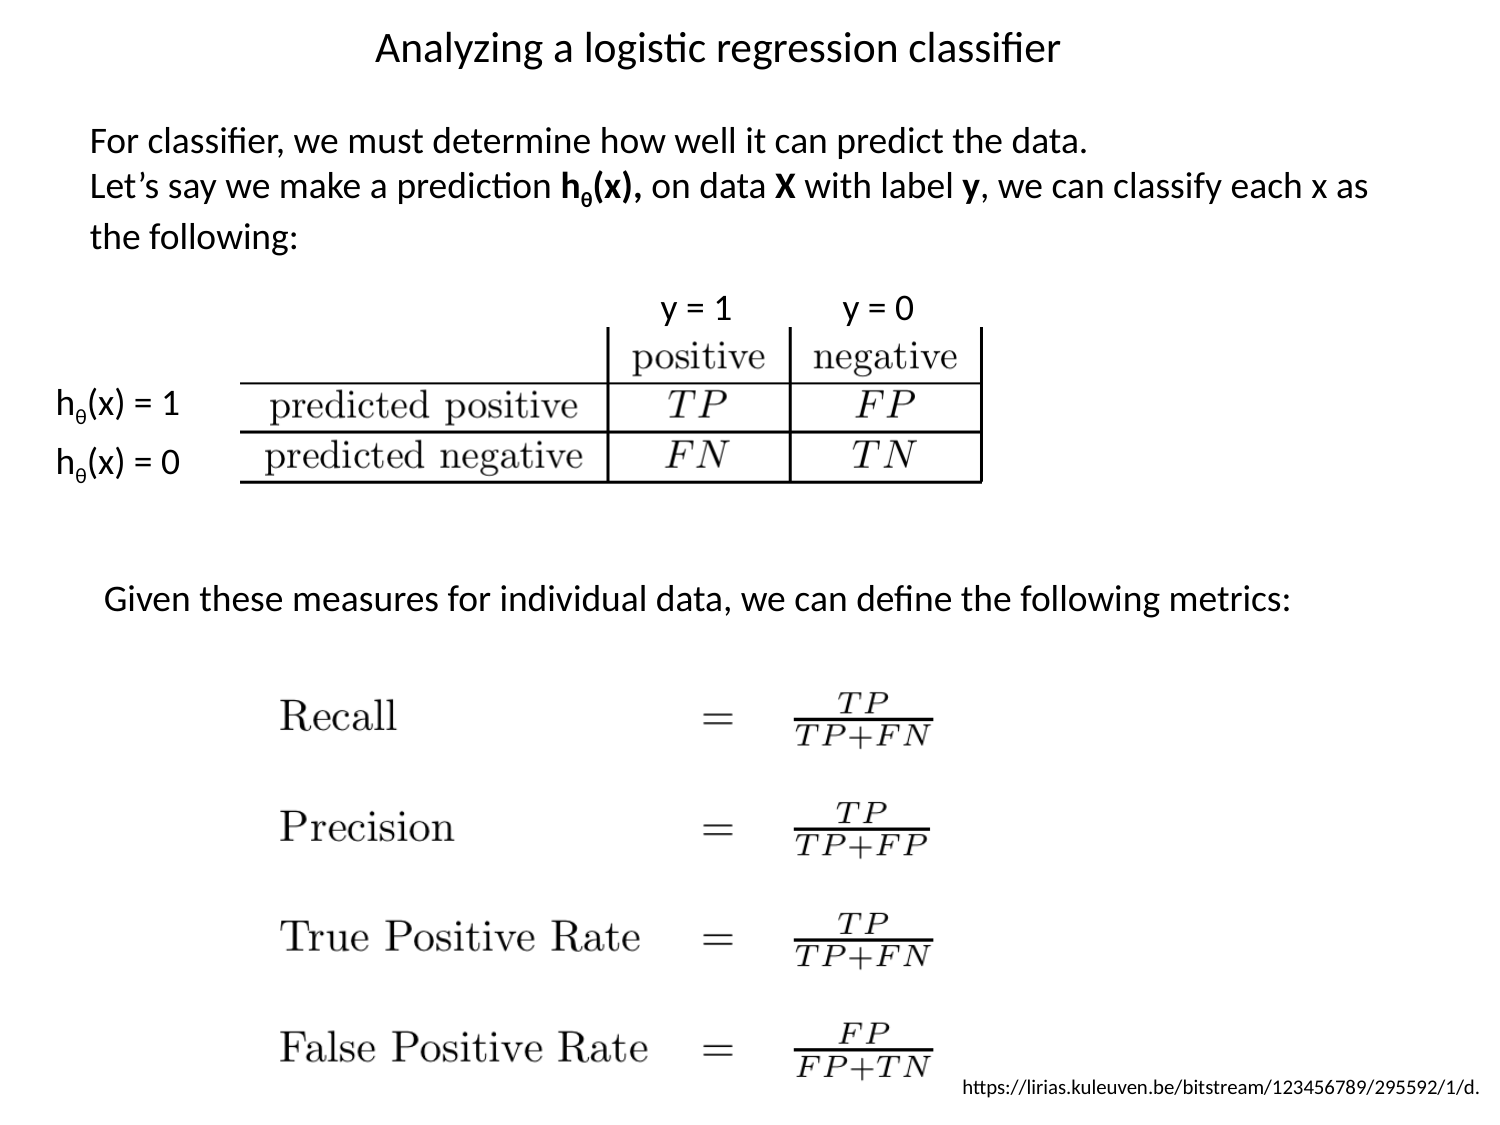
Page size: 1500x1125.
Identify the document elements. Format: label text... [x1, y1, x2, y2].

text_box https://lirias.kuleuven.be/bitstream/123456789/295592/1/d. [947, 1066, 1496, 1106]
text_box hθ(x) = 1 [40, 370, 222, 429]
text_box For classifier, we must determine how well it can predict the data. Let’s say we make a prediction hθ(x), on data X with label y, we can classify each x as the following: [74, 108, 1393, 265]
picture [279, 689, 950, 1087]
title Analyzing a logistic regression classifier [202, 11, 1235, 79]
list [227, 327, 989, 509]
text_box Given these measures for individual data, we can define the following metrics: [88, 566, 1393, 626]
text_box y = 1 y = 0 [594, 275, 1021, 336]
text_box hθ(x) = 0 [40, 429, 222, 496]
